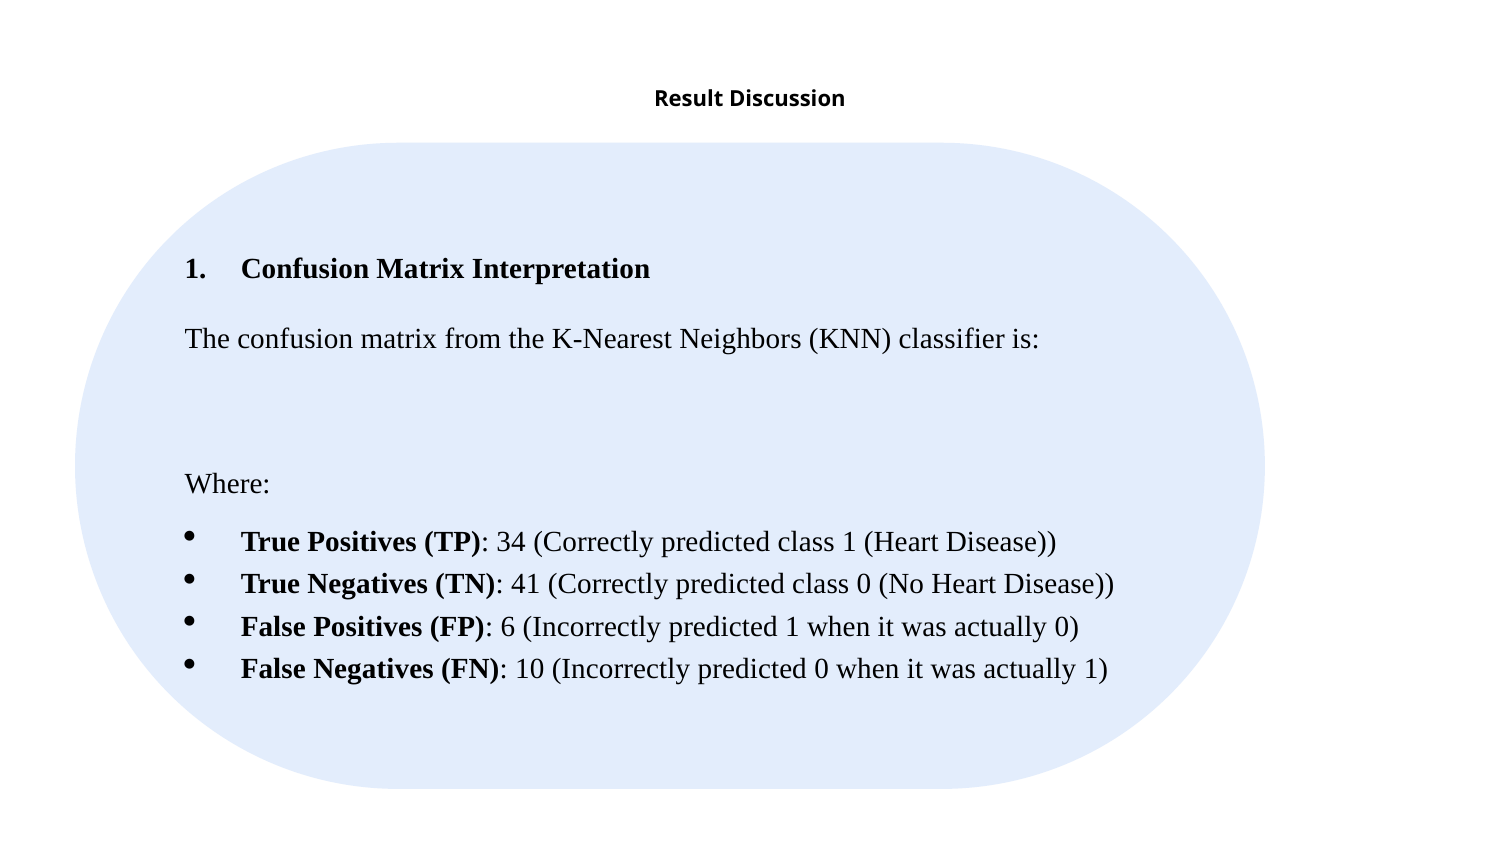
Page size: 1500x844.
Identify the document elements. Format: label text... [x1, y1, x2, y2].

title Result Discussion [75, 67, 1425, 129]
